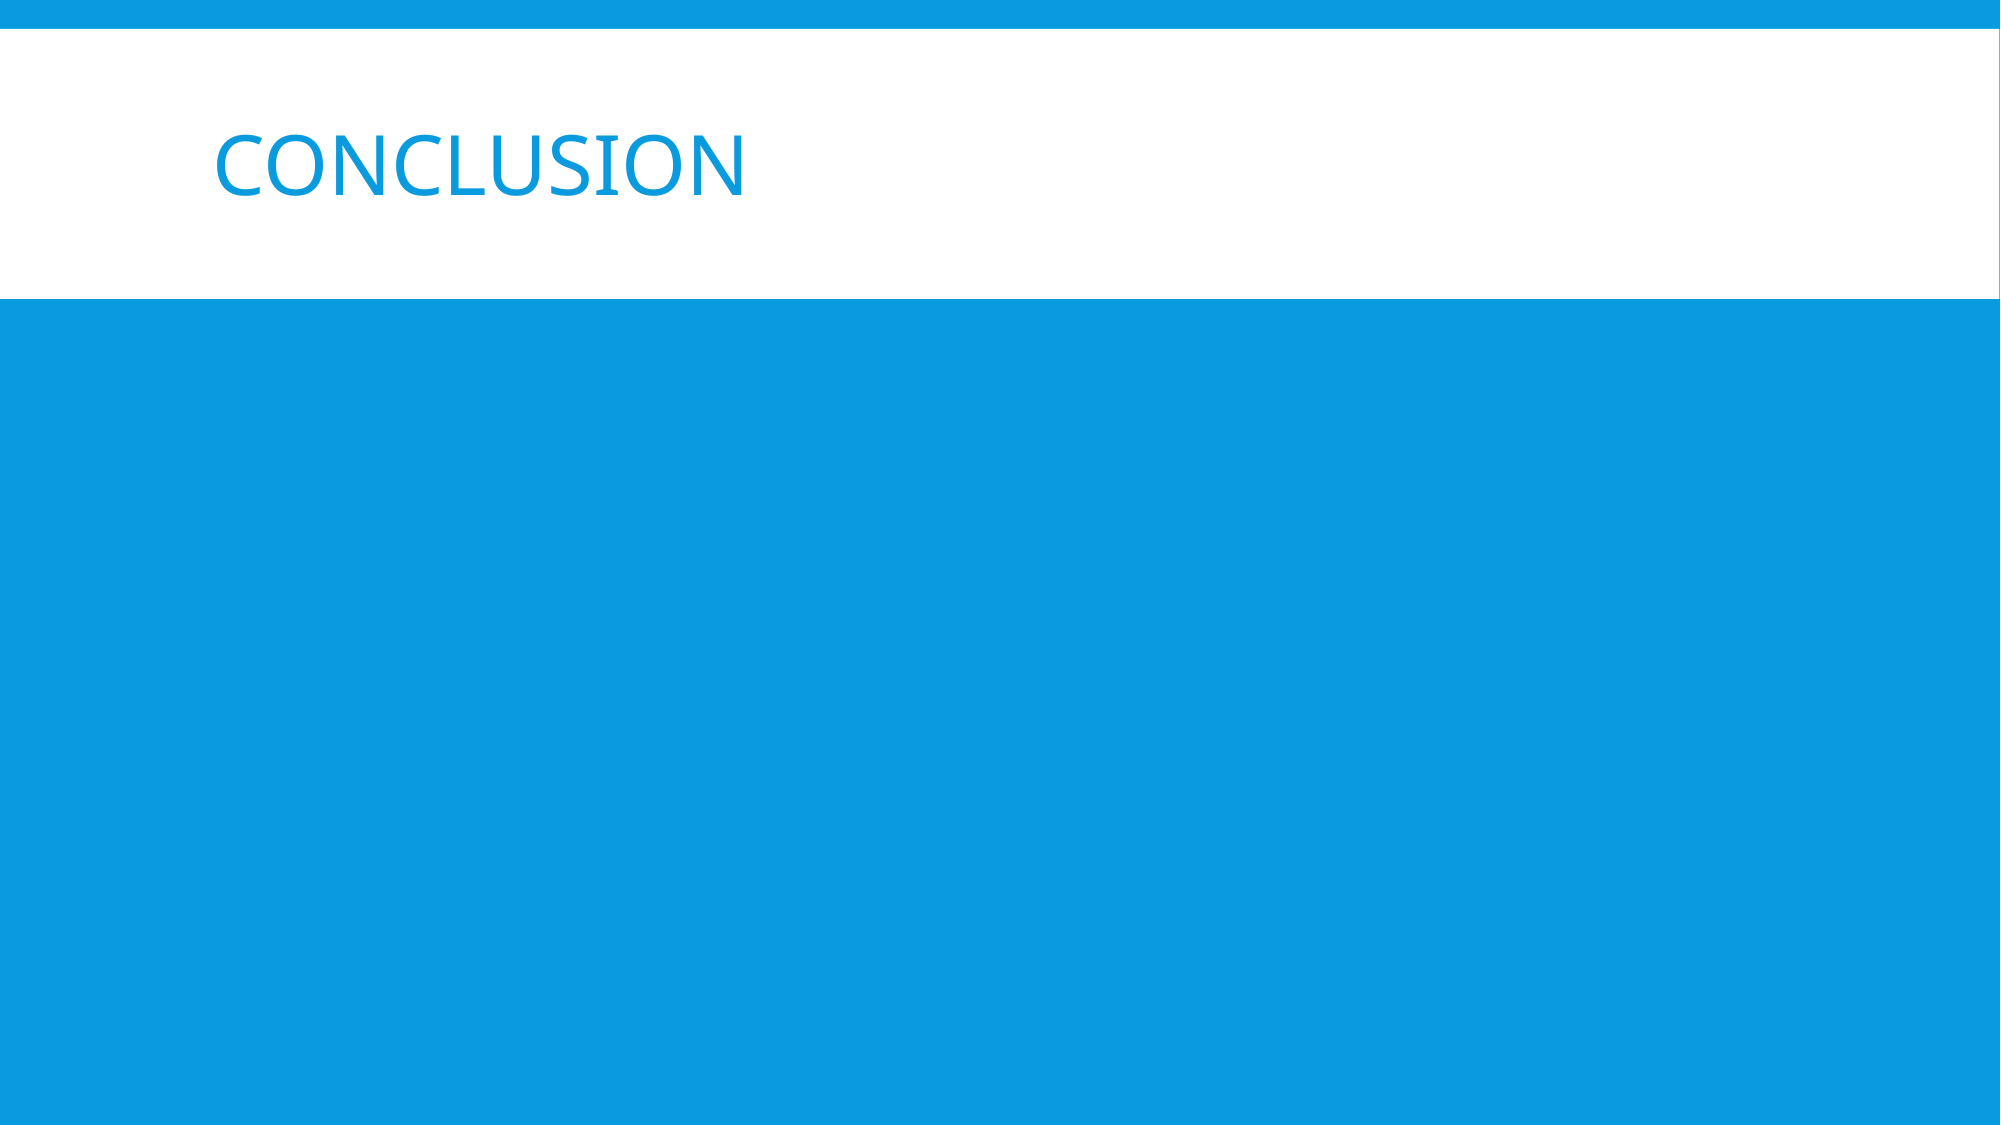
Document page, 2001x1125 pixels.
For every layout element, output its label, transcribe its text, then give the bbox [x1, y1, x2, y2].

title CONCLUSION [197, 46, 1803, 295]
